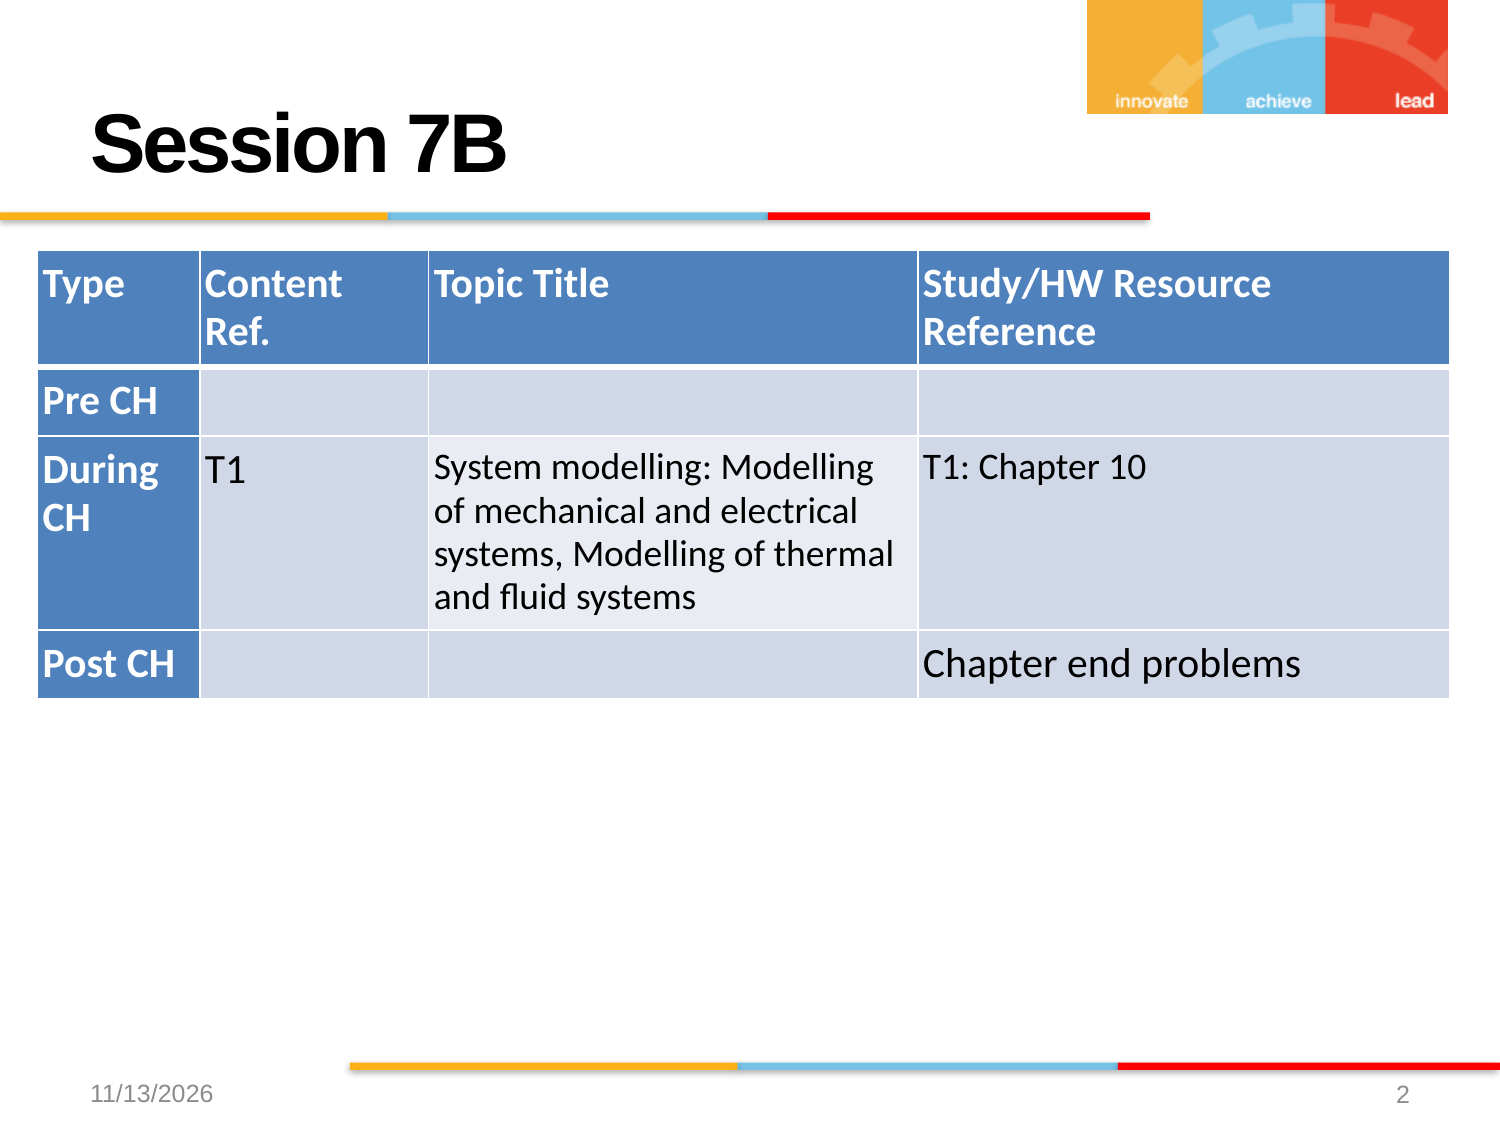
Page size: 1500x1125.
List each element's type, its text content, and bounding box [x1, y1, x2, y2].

table_header Content Ref. [201, 251, 428, 364]
slide_number 2 [1250, 1062, 1425, 1125]
table_cell T1 [201, 437, 428, 629]
table_cell [919, 370, 1449, 435]
table_cell [201, 370, 428, 435]
table_cell Chapter end problems [919, 631, 1449, 698]
table_cell [201, 631, 428, 698]
table_cell T1: Chapter 10 [919, 437, 1449, 629]
picture [1087, 0, 1448, 114]
table_cell Post CH [38, 631, 199, 698]
table_cell During CH [38, 437, 199, 629]
table_cell Pre CH [38, 370, 199, 435]
table_cell [429, 370, 917, 435]
table_header Type [38, 251, 199, 364]
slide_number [75, 1062, 425, 1123]
table_cell [429, 631, 917, 698]
title Session 7B [75, 45, 1425, 233]
table_header Study/HW Resource Reference [919, 251, 1449, 364]
table_header Topic Title [429, 251, 917, 364]
table_cell System modelling: Modelling of mechanical and electrical systems, Modelling of thermal and fluid systems [429, 437, 917, 629]
